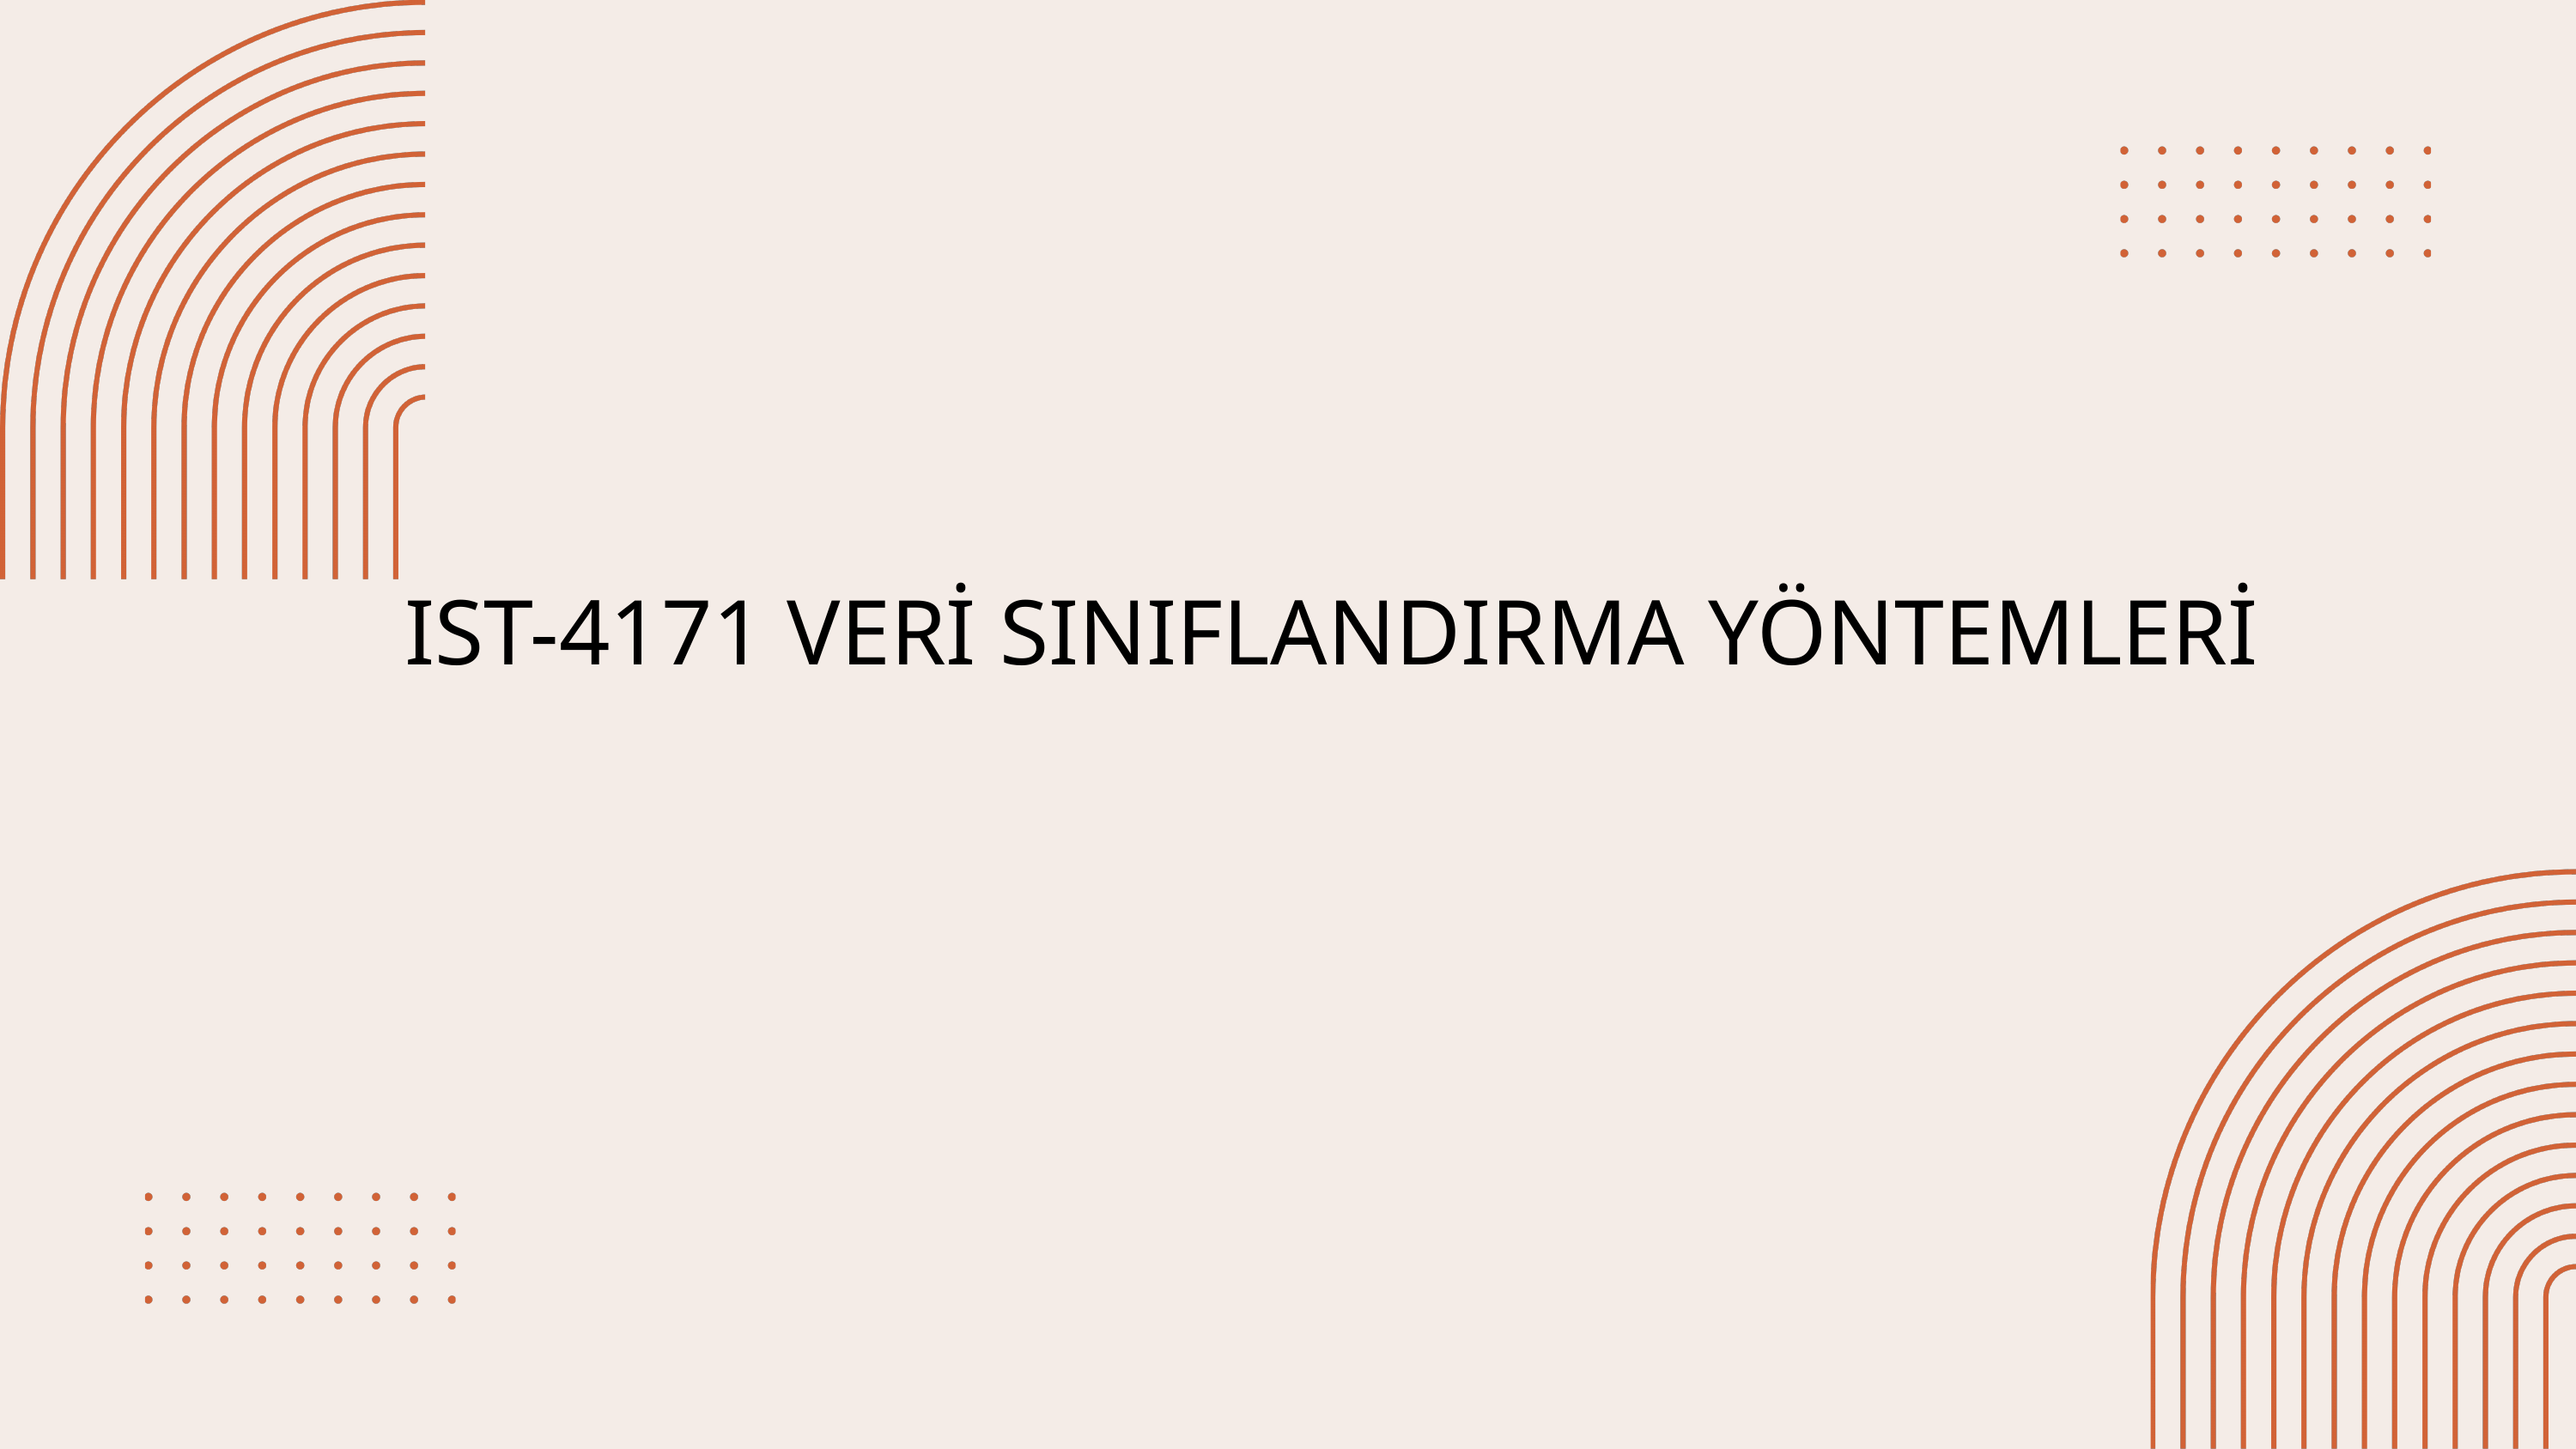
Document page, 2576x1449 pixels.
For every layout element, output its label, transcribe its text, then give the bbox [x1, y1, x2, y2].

text_box [0, 0, 426, 579]
text_box [2120, 144, 2432, 258]
text_box [144, 1191, 456, 1304]
text_box IST-4171 VERİ SINIFLANDIRMA YÖNTEMLERİ [301, 590, 2364, 683]
text_box [2150, 869, 2576, 1449]
